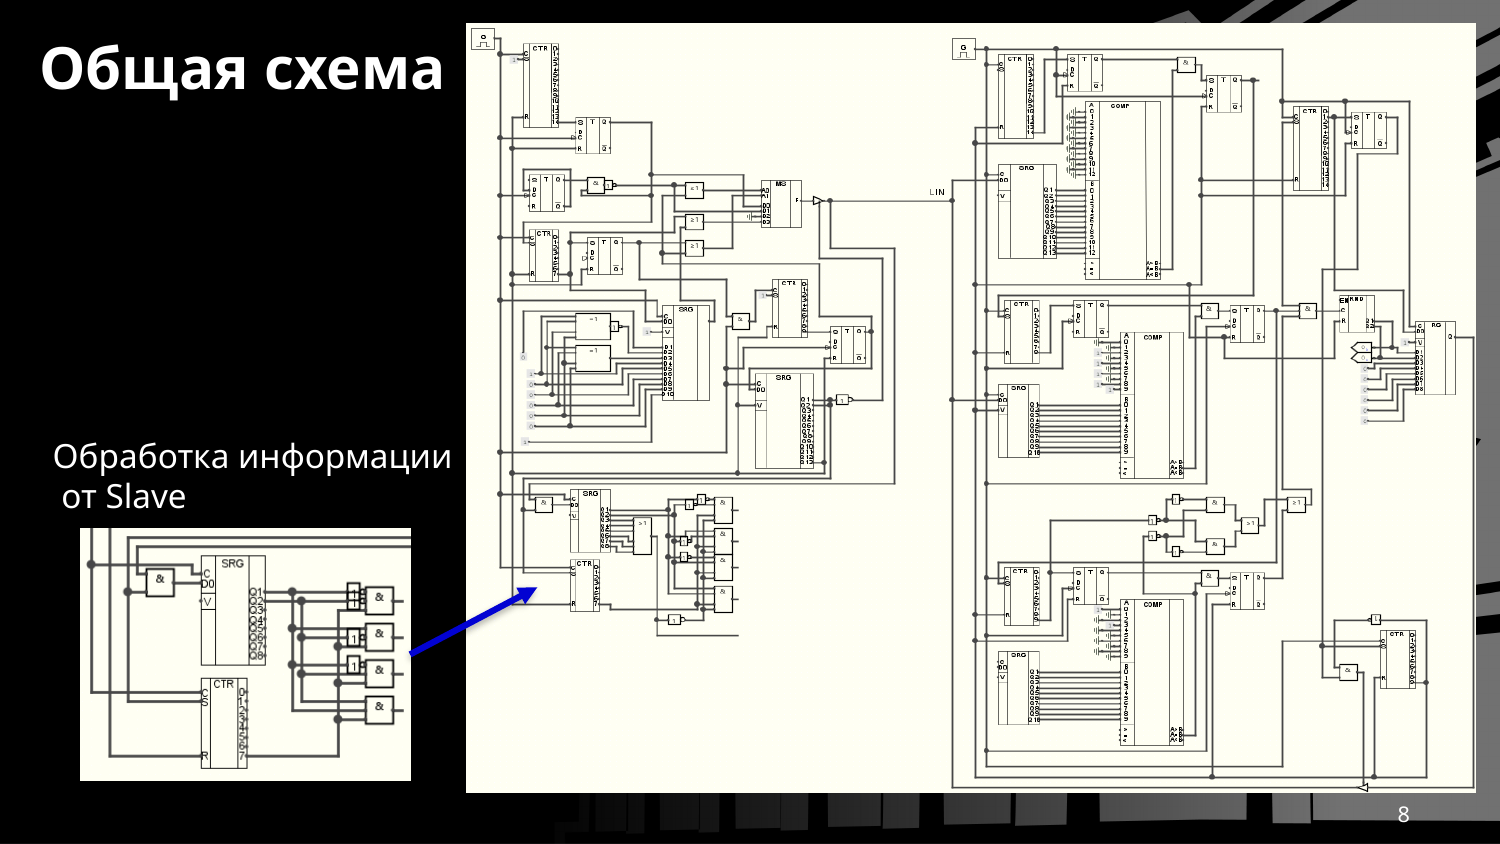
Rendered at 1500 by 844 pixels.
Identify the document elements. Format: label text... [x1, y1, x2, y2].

picture [0, 0, 1500, 844]
slide_number 8 [1340, 802, 1425, 838]
text_box Обработка информации от Slave [37, 427, 461, 522]
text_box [409, 586, 538, 655]
title Общая схема [24, 23, 464, 247]
